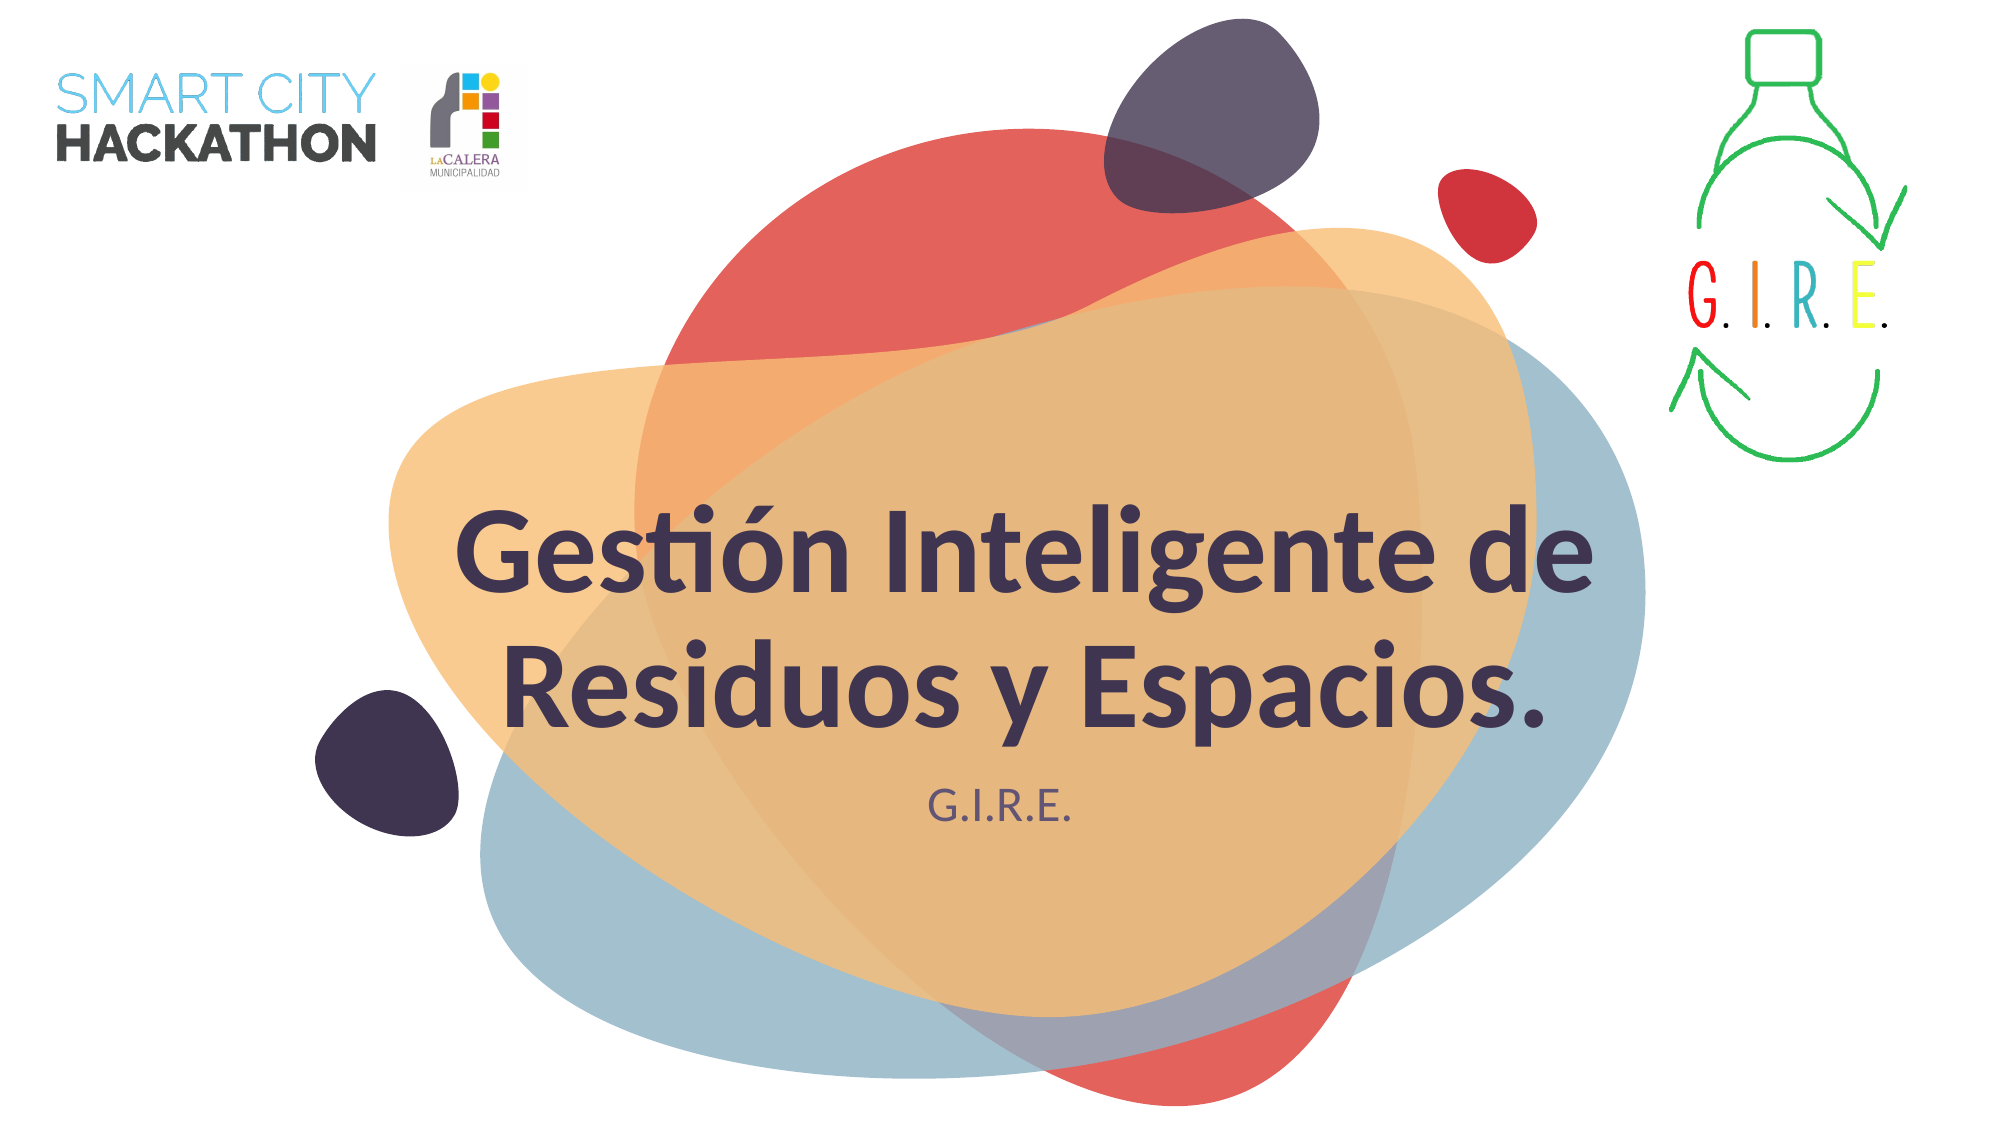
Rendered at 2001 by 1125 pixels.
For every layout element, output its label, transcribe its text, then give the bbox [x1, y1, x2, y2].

title Gestión Inteligente de Residuos y Espacios. [425, 370, 1627, 763]
subtitle G.I.R.E. [518, 771, 1482, 1043]
picture [1481, 0, 2000, 567]
picture [0, 0, 529, 362]
